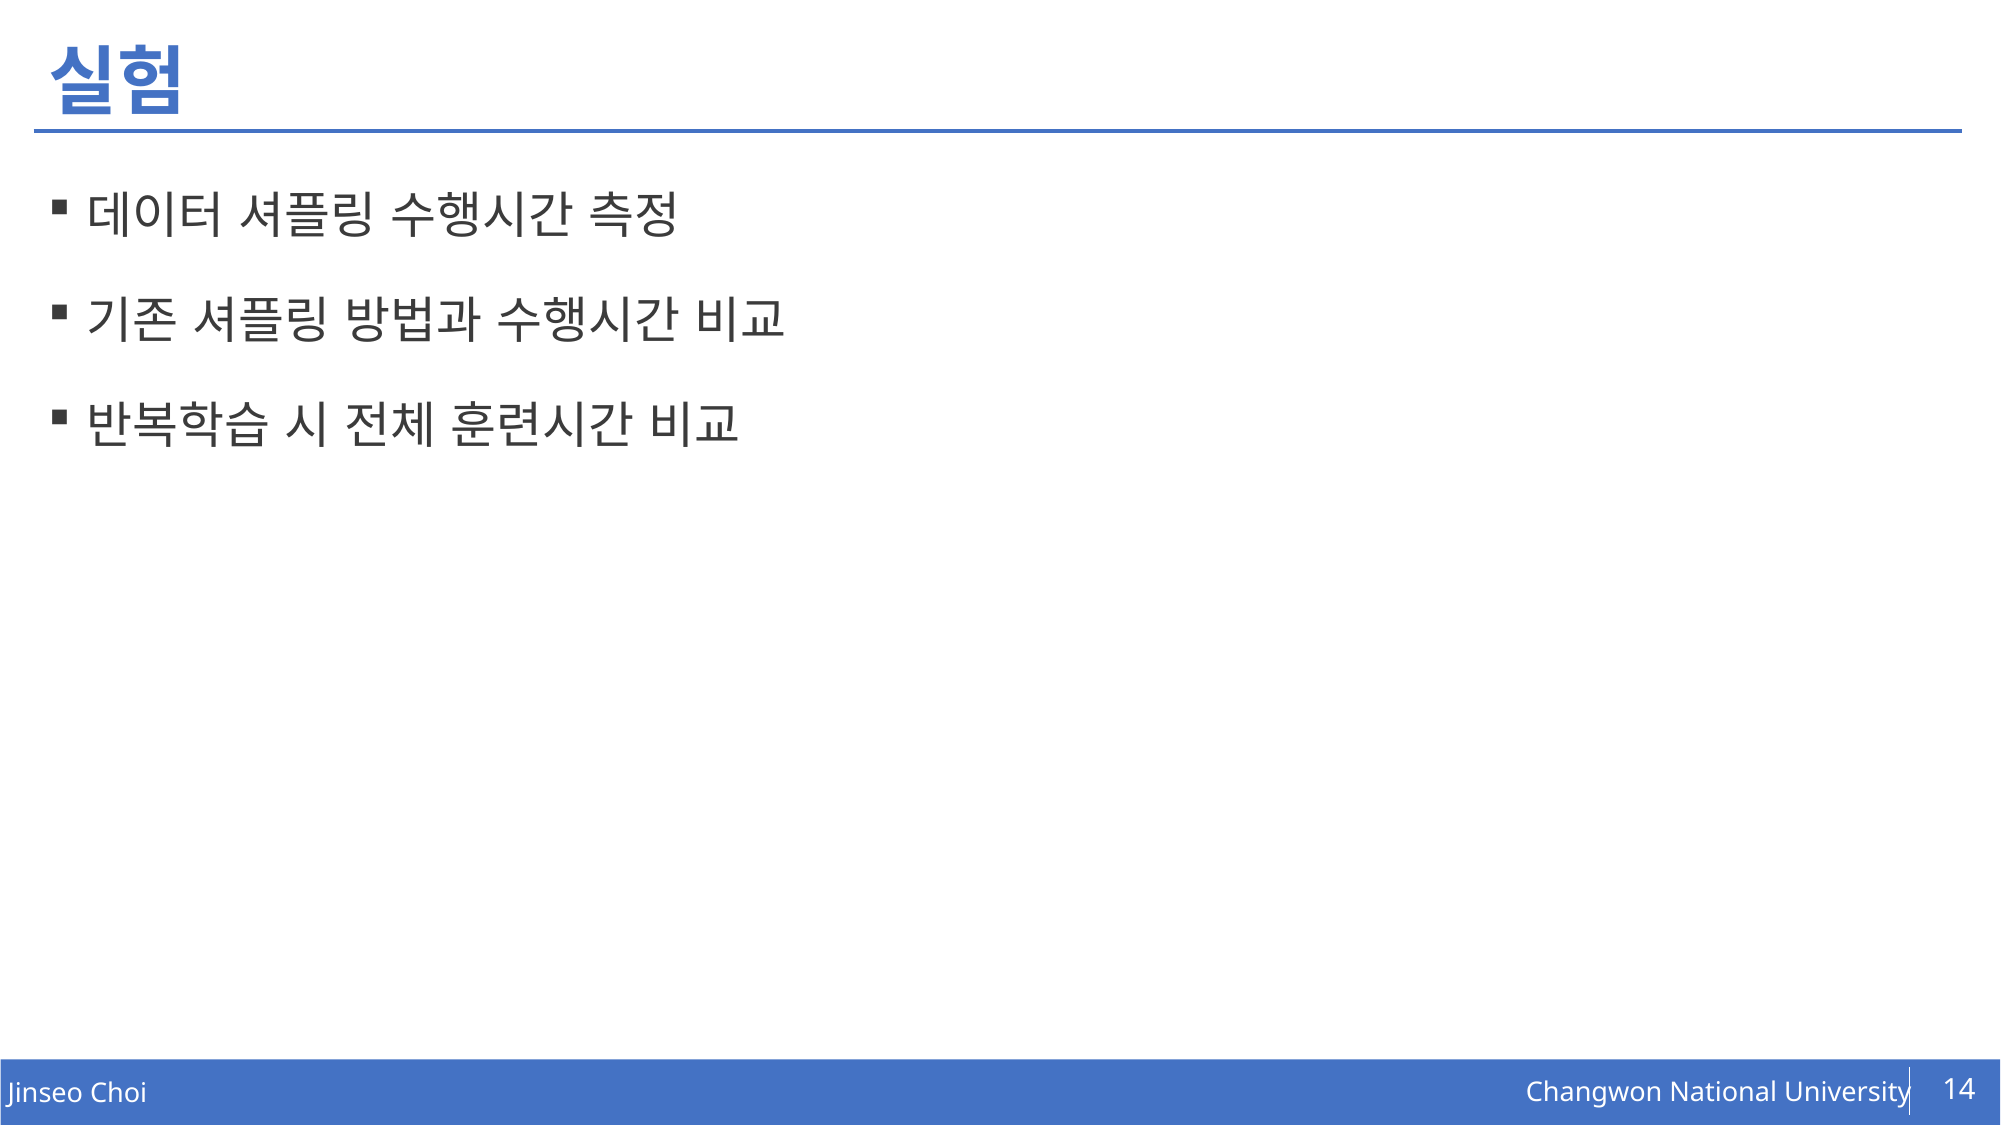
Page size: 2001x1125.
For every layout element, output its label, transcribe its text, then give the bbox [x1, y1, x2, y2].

slide_number 14 [1922, 1060, 1996, 1121]
list 데이터 셔플링 수행시간 측정 기존 셔플링 방법과 수행시간 비교 반복학습 시 전체 훈련시간 비교 [33, 152, 1963, 997]
title 실험 [33, 27, 1963, 143]
